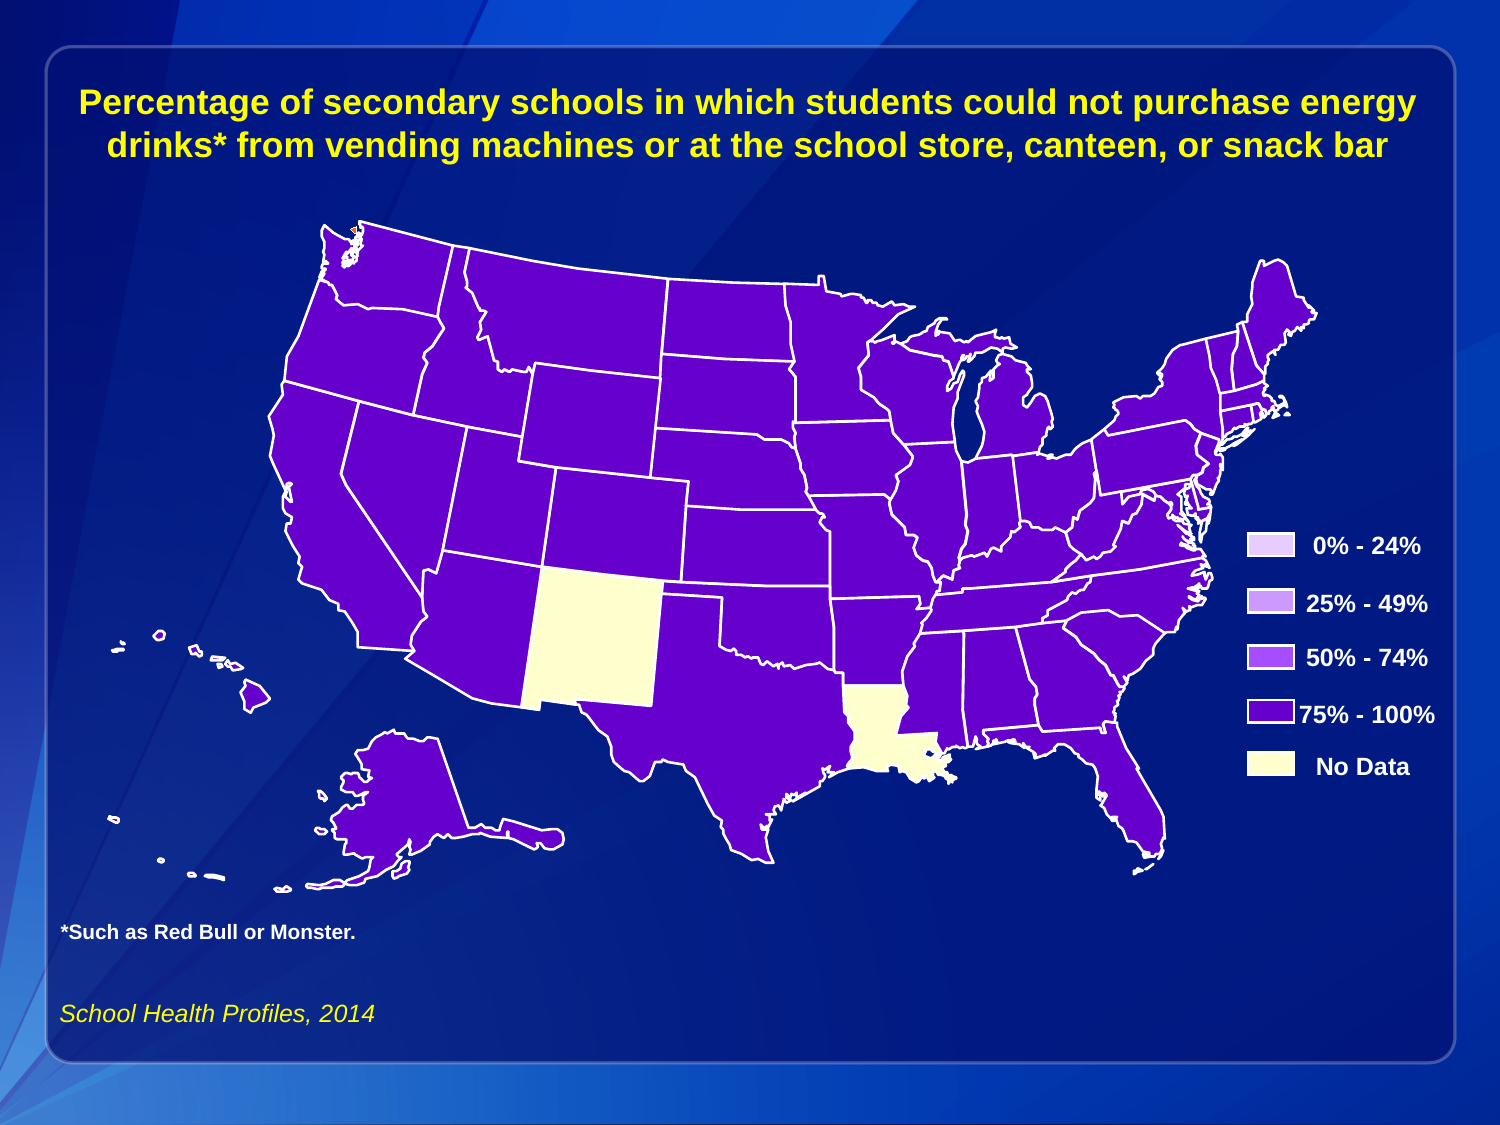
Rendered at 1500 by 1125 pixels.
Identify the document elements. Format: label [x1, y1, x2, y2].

title [41, 6, 1455, 238]
text_box [1248, 752, 1294, 775]
text_box [1248, 580, 1444, 626]
text_box [44, 990, 537, 1036]
text_box [1248, 533, 1294, 557]
text_box [1145, 863, 1154, 870]
text_box [1248, 690, 1451, 736]
text_box [1248, 634, 1444, 680]
text_box [108, 729, 565, 892]
text_box [1297, 522, 1437, 567]
picture [0, 0, 1500, 1125]
text_box [111, 630, 271, 714]
text_box [1133, 868, 1143, 875]
text_box [268, 238, 1317, 863]
text_box [1300, 742, 1426, 788]
text_box [45, 911, 1367, 951]
